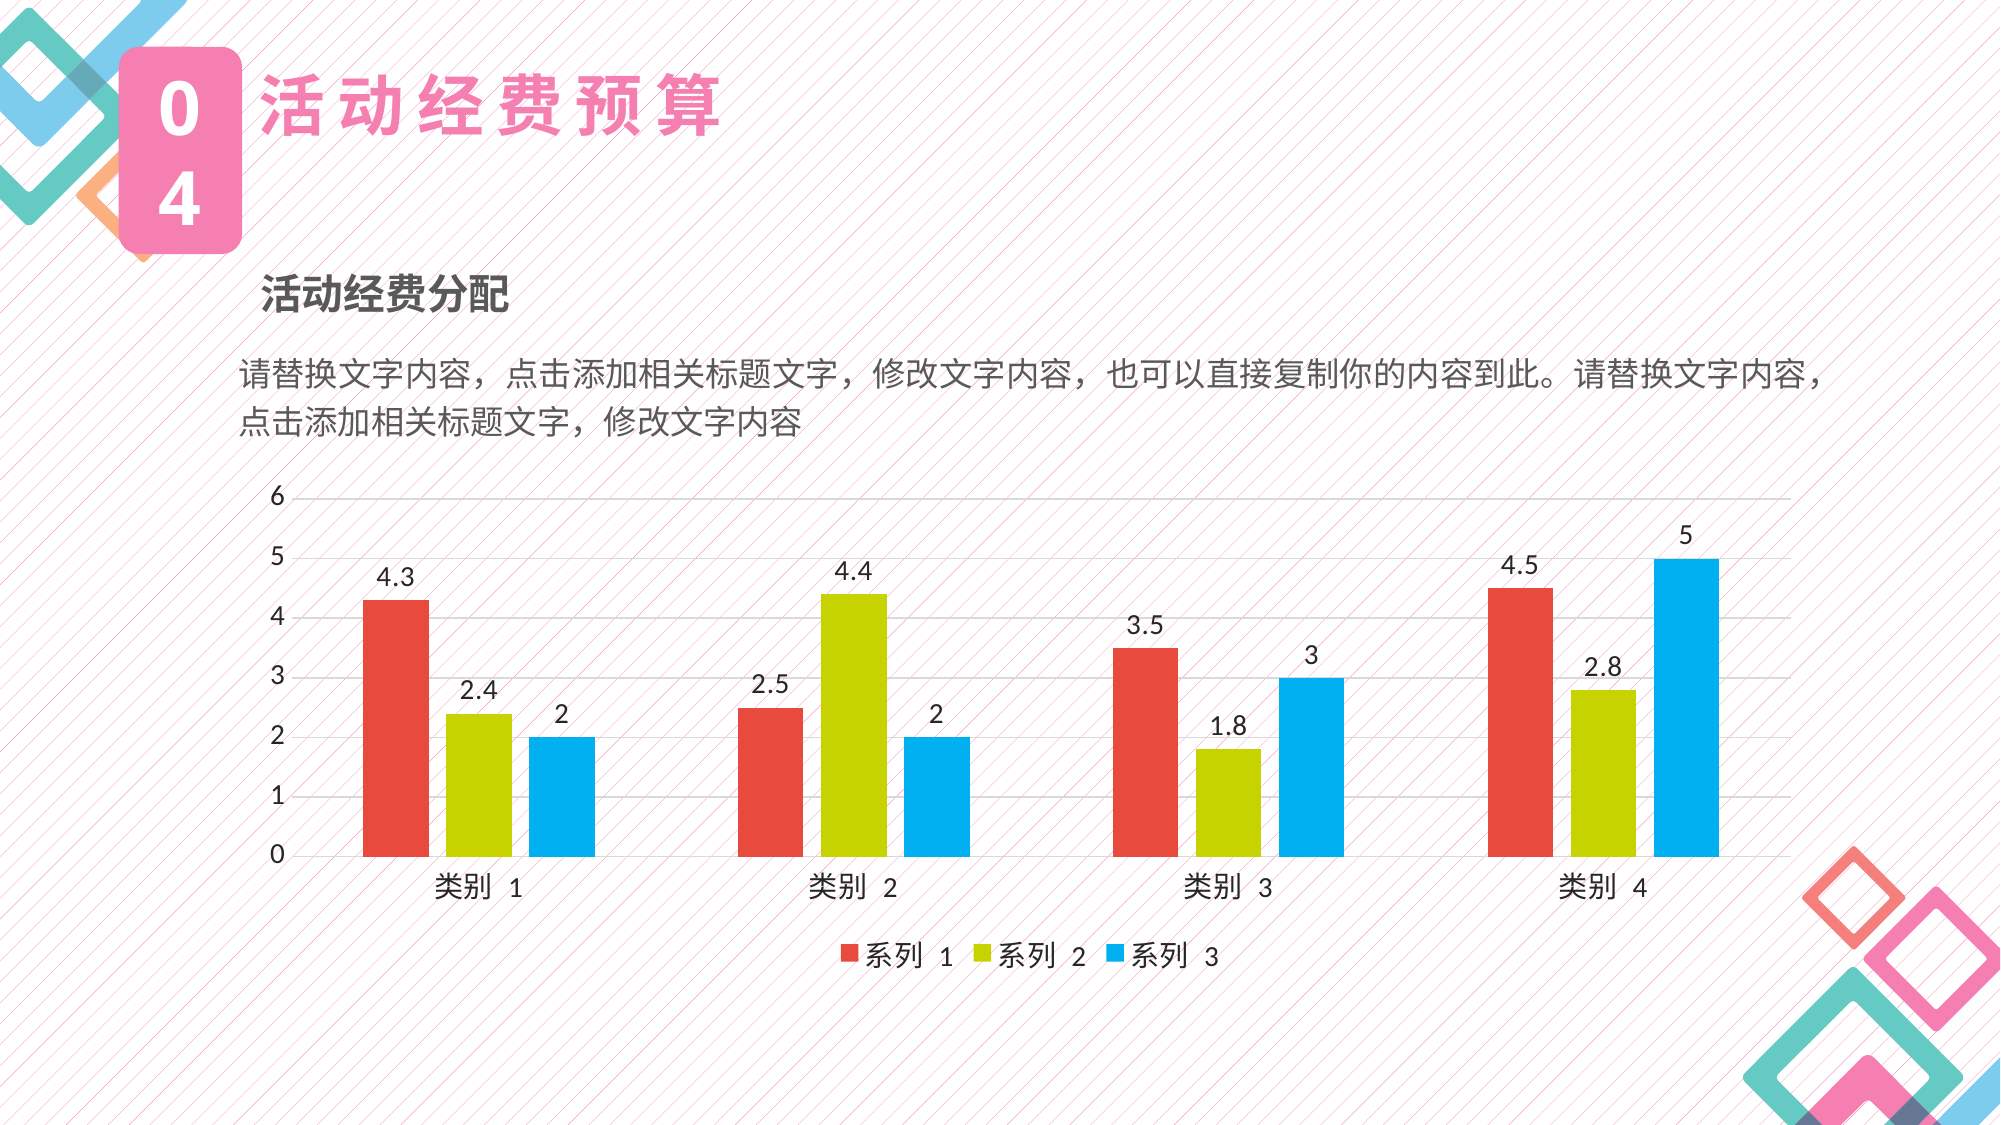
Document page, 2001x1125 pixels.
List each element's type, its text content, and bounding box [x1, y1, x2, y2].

chart [238, 473, 1823, 981]
text_box 活动经费分配 [260, 257, 511, 318]
text_box 04 [118, 46, 243, 255]
text_box 请替换文字内容，点击添加相关标题文字，修改文字内容，也可以直接复制你的内容到此。请替换文字内容，点击添加相关标题文字，修改文字内容 [238, 345, 1843, 441]
text_box 活动经费预算 [244, 56, 901, 151]
